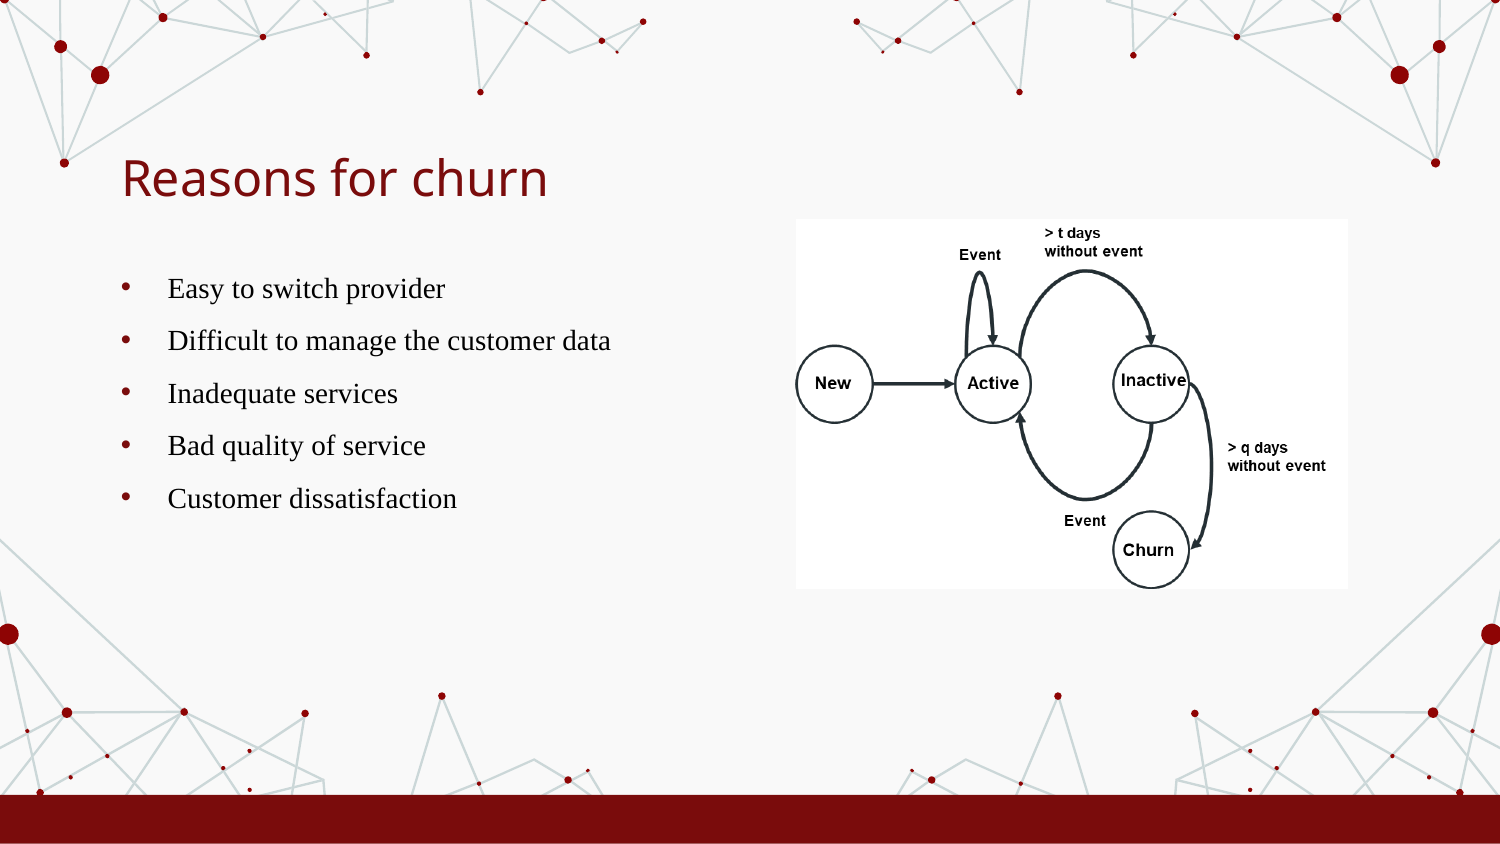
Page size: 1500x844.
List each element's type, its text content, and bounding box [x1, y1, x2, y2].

picture [795, 218, 1348, 590]
text_box Easy to switch provider Difficult to manage the customer data Inadequate services Bad quality of service Customer dissatisfaction [106, 244, 753, 522]
title Reasons for churn [106, 143, 705, 219]
